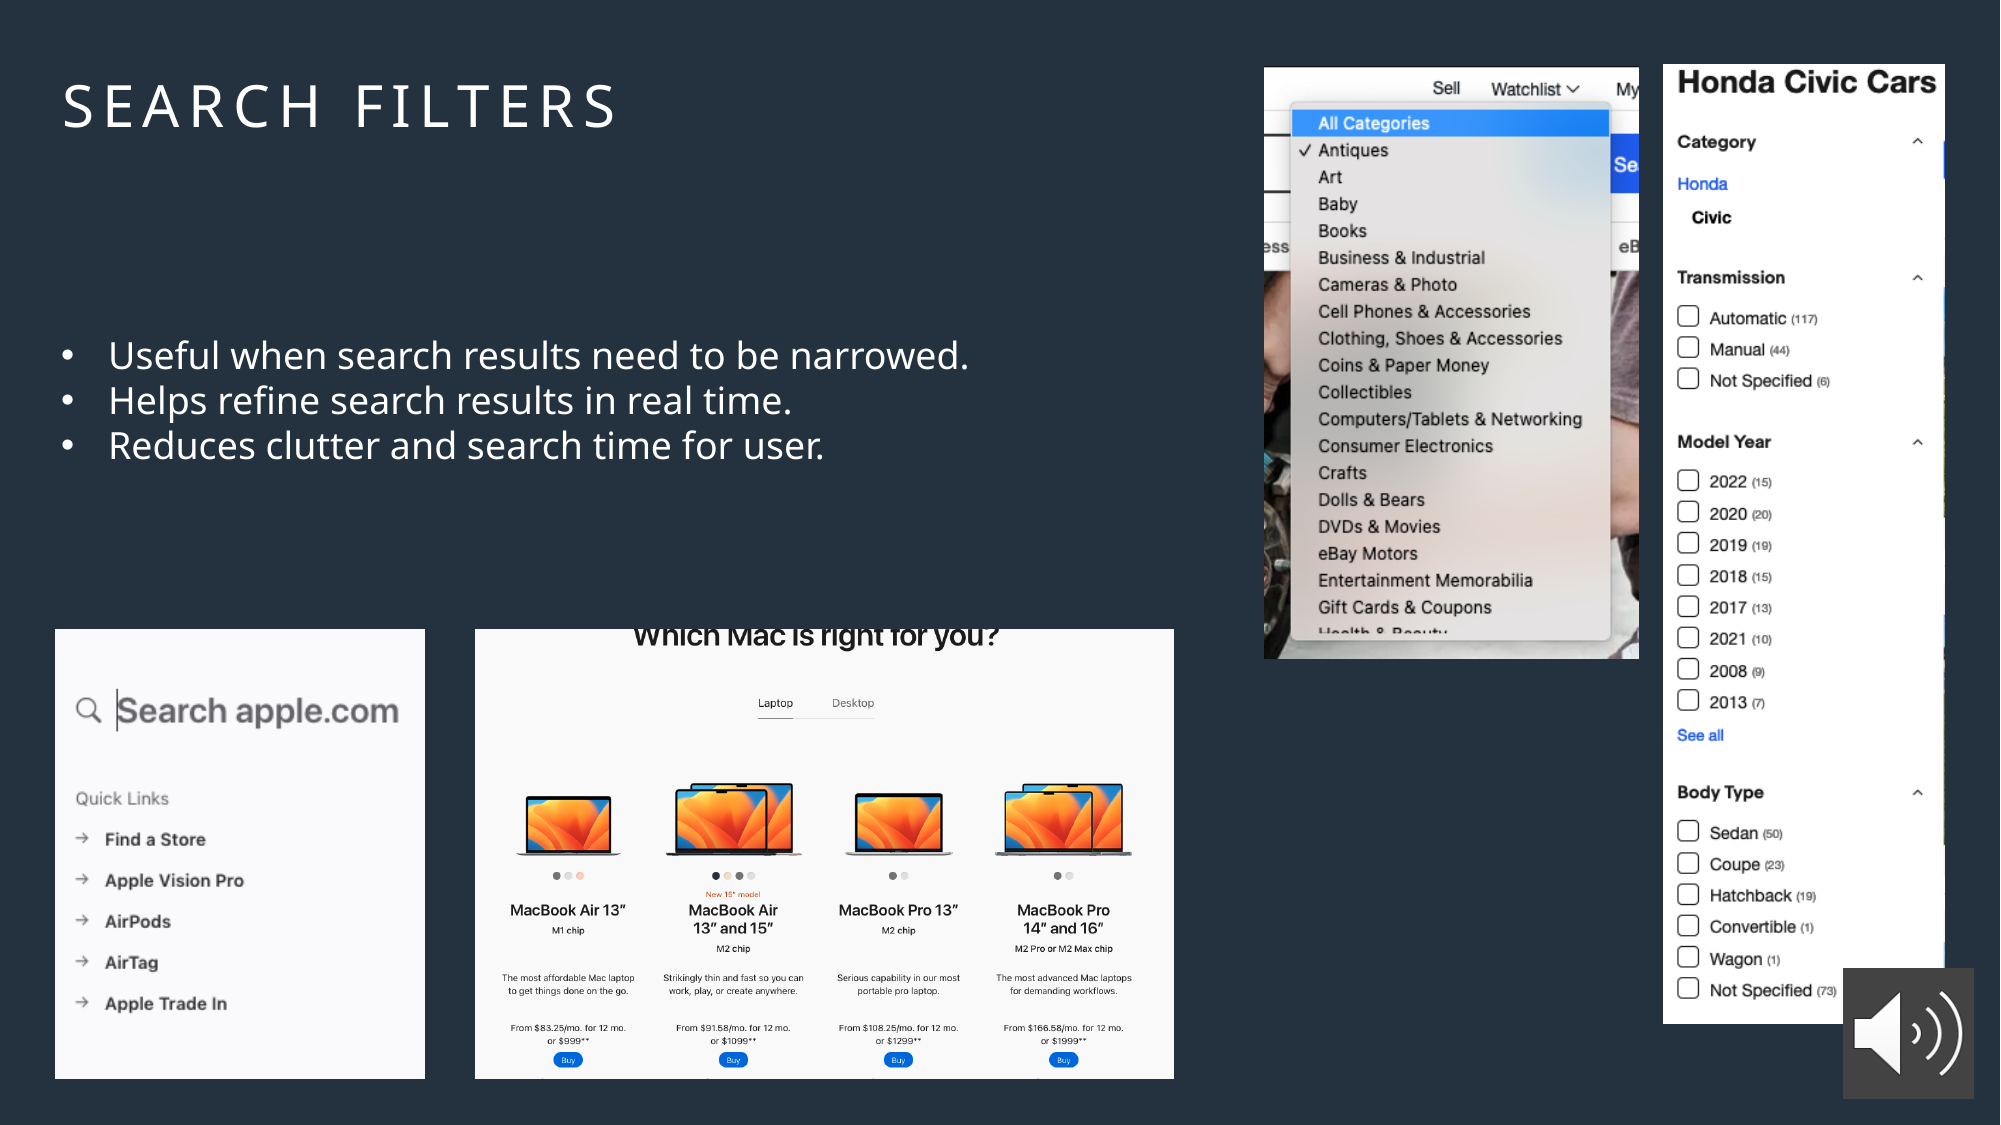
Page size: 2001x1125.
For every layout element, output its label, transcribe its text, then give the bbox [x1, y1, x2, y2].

title Search filters [62, 68, 681, 177]
picture [1264, 66, 1640, 659]
picture [475, 628, 1174, 1080]
text_box Useful when search results need to be narrowed. Helps refine search results in real time. Reduces clutter and search time for user. [46, 324, 986, 475]
picture [1663, 64, 1976, 1101]
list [55, 628, 426, 1080]
